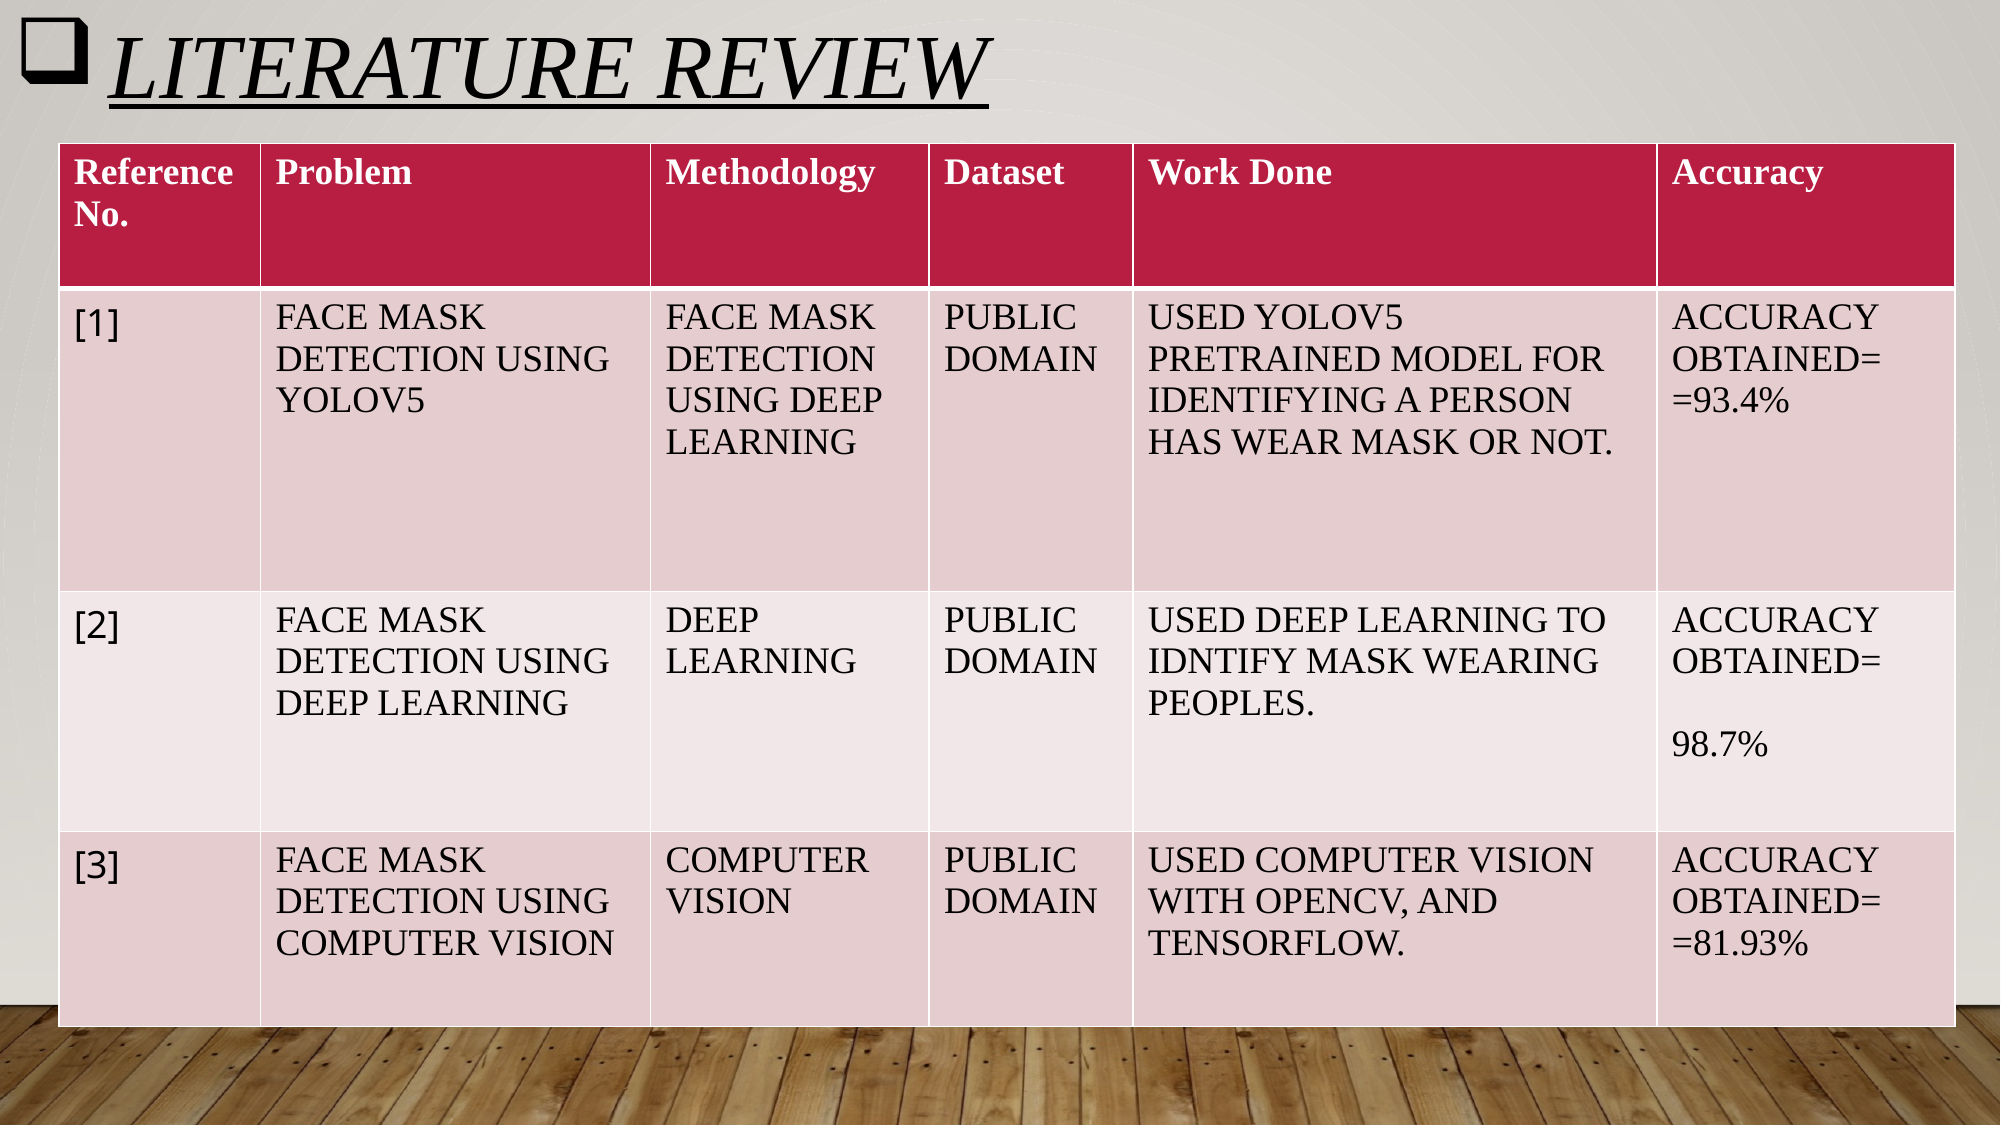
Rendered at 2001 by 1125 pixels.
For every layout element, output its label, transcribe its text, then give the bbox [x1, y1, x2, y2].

table_header Reference No. [60, 144, 260, 286]
table_cell COMPUTER VISION [651, 832, 928, 1026]
table_cell PUBLIC DOMAIN [930, 291, 1132, 591]
table_cell USED DEEP LEARNING TO IDNTIFY MASK WEARING PEOPLES. [1134, 592, 1656, 831]
table_header Problem [261, 144, 650, 286]
text_box LITERATURE REVIEW [0, 0, 1941, 895]
table_cell [2] [60, 592, 260, 831]
picture [0, 1005, 2000, 1125]
table_cell PUBLIC DOMAIN [930, 832, 1132, 1026]
table_header Accuracy [1658, 144, 1954, 286]
table_cell ACCURACY OBTAINED= =81.93% [1658, 832, 1954, 1026]
table_cell FACE MASK DETECTION USING DEEP LEARNING [651, 291, 928, 591]
table_header Dataset [930, 144, 1132, 286]
table_cell [3] [60, 832, 260, 1026]
table_header Work Done [1134, 144, 1656, 286]
table_cell DEEP LEARNING [651, 592, 928, 831]
table_cell FACE MASK DETECTION USING DEEP LEARNING [261, 592, 650, 831]
table_cell ACCURACY OBTAINED= 98.7% [1658, 592, 1954, 831]
table_header Methodology [651, 144, 928, 286]
table_cell [1] [60, 291, 260, 591]
table_cell ACCURACY OBTAINED= =93.4% [1658, 291, 1954, 591]
table_cell USED COMPUTER VISION WITH OPENCV, AND TENSORFLOW. [1134, 832, 1656, 1026]
table_cell FACE MASK DETECTION USING COMPUTER VISION [261, 832, 650, 1026]
table_cell PUBLIC DOMAIN [930, 592, 1132, 831]
table_cell USED YOLOV5 PRETRAINED MODEL FOR IDENTIFYING A PERSON HAS WEAR MASK OR NOT. [1134, 291, 1656, 591]
table_cell FACE MASK DETECTION USING YOLOV5 [261, 291, 650, 591]
